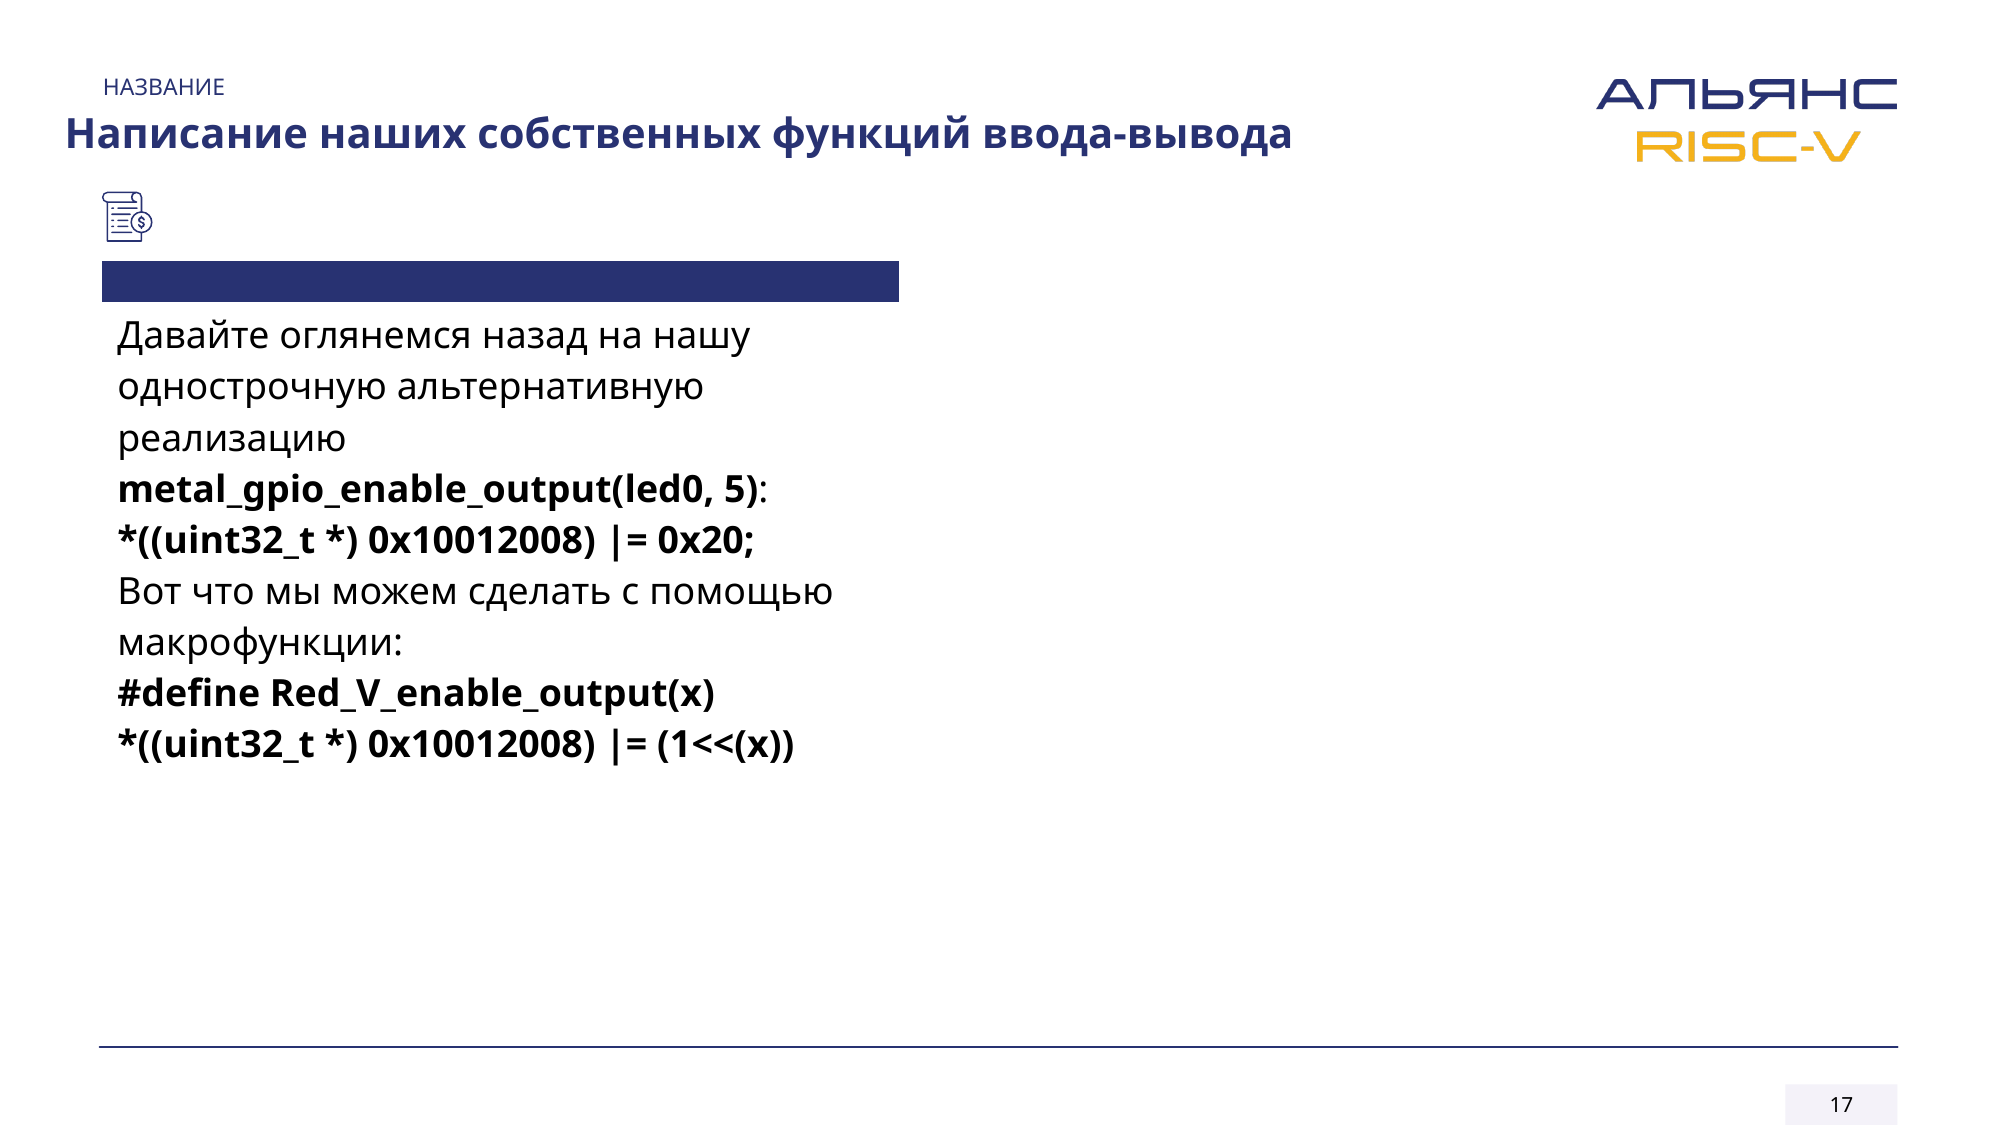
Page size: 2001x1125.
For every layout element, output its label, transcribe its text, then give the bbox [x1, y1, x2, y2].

text_box НАЗВАНИЕ [88, 65, 1624, 108]
table_header [102, 261, 899, 302]
text_box 17 [1785, 1084, 1898, 1125]
table_cell Давайте оглянемся назад на нашу однострочную альтернативную реализацию metal_gpio_enable_output(led0, 5): *((uint32_t *) 0x10012008) |= 0x20; Вот что мы можем сделать с помощью макрофункции: #define Red_V_enable_output(x) *((uint32_t *) 0x10012008) |= (1<<(x)) [102, 302, 900, 861]
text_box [101, 191, 153, 242]
text_box Написание наших собственных функций ввода-вывода [49, 99, 1309, 165]
picture [1595, 79, 1898, 162]
